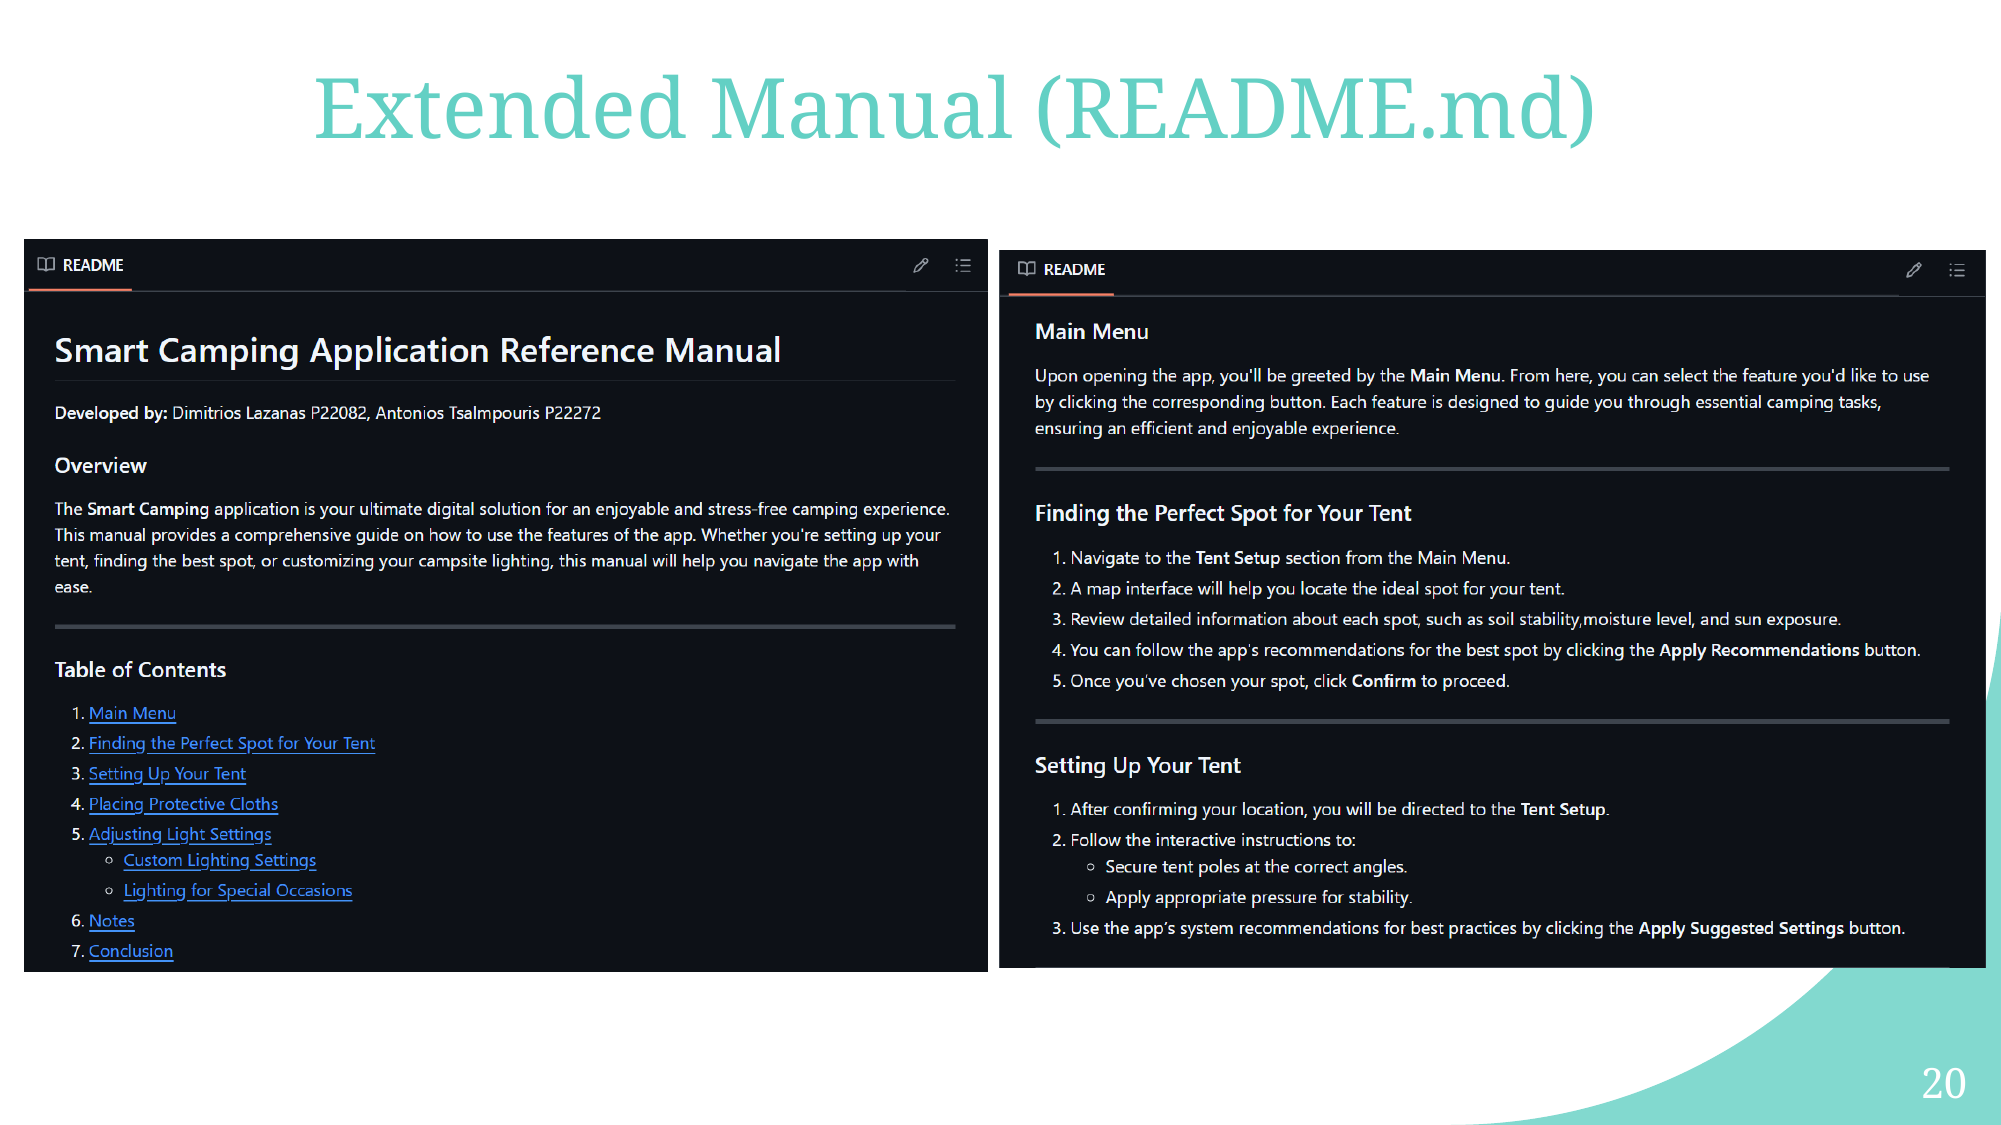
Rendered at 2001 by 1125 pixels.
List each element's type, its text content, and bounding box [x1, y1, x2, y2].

slide_number 20 [1868, 1055, 1983, 1116]
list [24, 239, 988, 972]
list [999, 250, 1986, 968]
title Extended Manual (README.md) [149, 2, 1823, 221]
